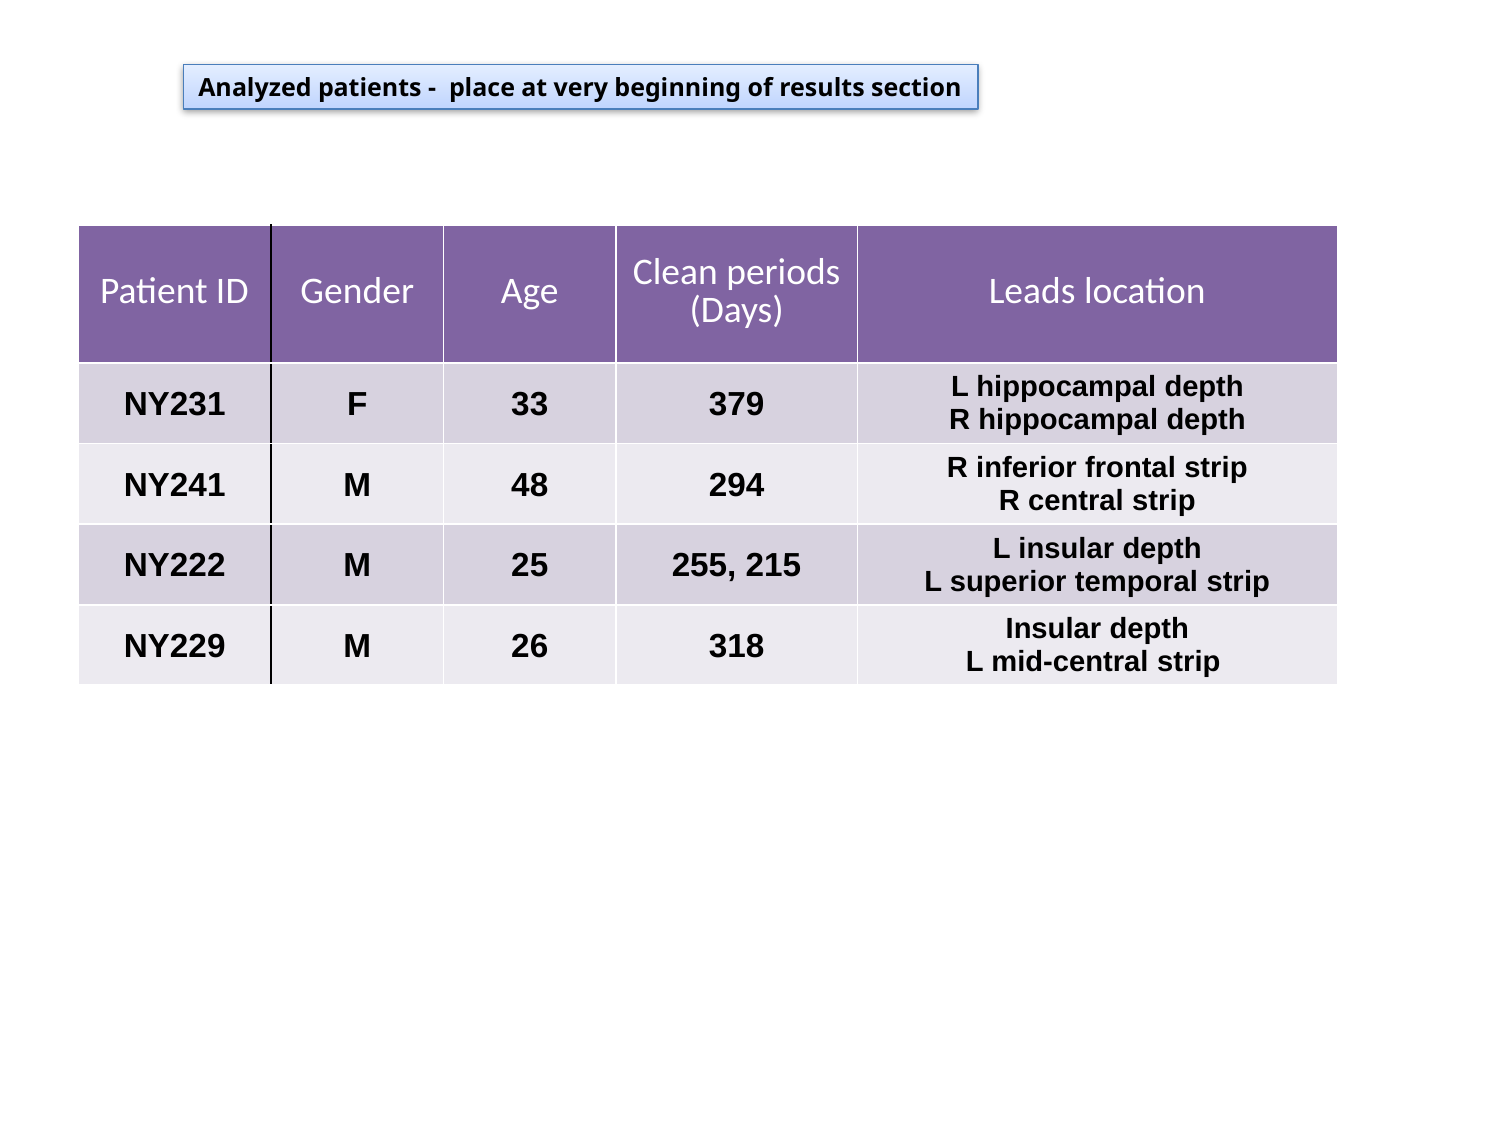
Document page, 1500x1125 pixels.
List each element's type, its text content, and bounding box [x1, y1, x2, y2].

table_cell 26 [444, 606, 615, 684]
table_header Patient ID [79, 226, 270, 362]
table_header Clean periods (Days) [617, 226, 857, 362]
table_cell 48 [444, 444, 615, 523]
table_cell 255, 215 [617, 525, 857, 604]
table_cell L hippocampal depth R hippocampal depth [858, 364, 1337, 443]
table_cell NY231 [79, 364, 270, 443]
table_cell NY229 [79, 606, 270, 684]
table_cell M [272, 606, 443, 684]
table_cell 33 [444, 364, 615, 443]
table_cell NY222 [79, 525, 270, 604]
table_cell 318 [617, 606, 857, 684]
table_header Age [444, 226, 615, 362]
table_cell 379 [617, 364, 857, 443]
table_header Leads location [858, 226, 1337, 362]
table_cell Insular depth L mid-central strip [858, 606, 1337, 684]
table_cell R inferior frontal strip R central strip [858, 444, 1337, 523]
table_cell M [272, 525, 443, 604]
text_box Analyzed patients - place at very beginning of results section [183, 64, 979, 110]
table_cell NY241 [79, 444, 270, 523]
table_header Gender [272, 226, 443, 362]
table_cell M [272, 444, 443, 523]
table_cell 25 [444, 525, 615, 604]
table_cell F [272, 364, 443, 443]
table_cell L insular depth L superior temporal strip [858, 525, 1337, 604]
table_cell 294 [617, 444, 857, 523]
